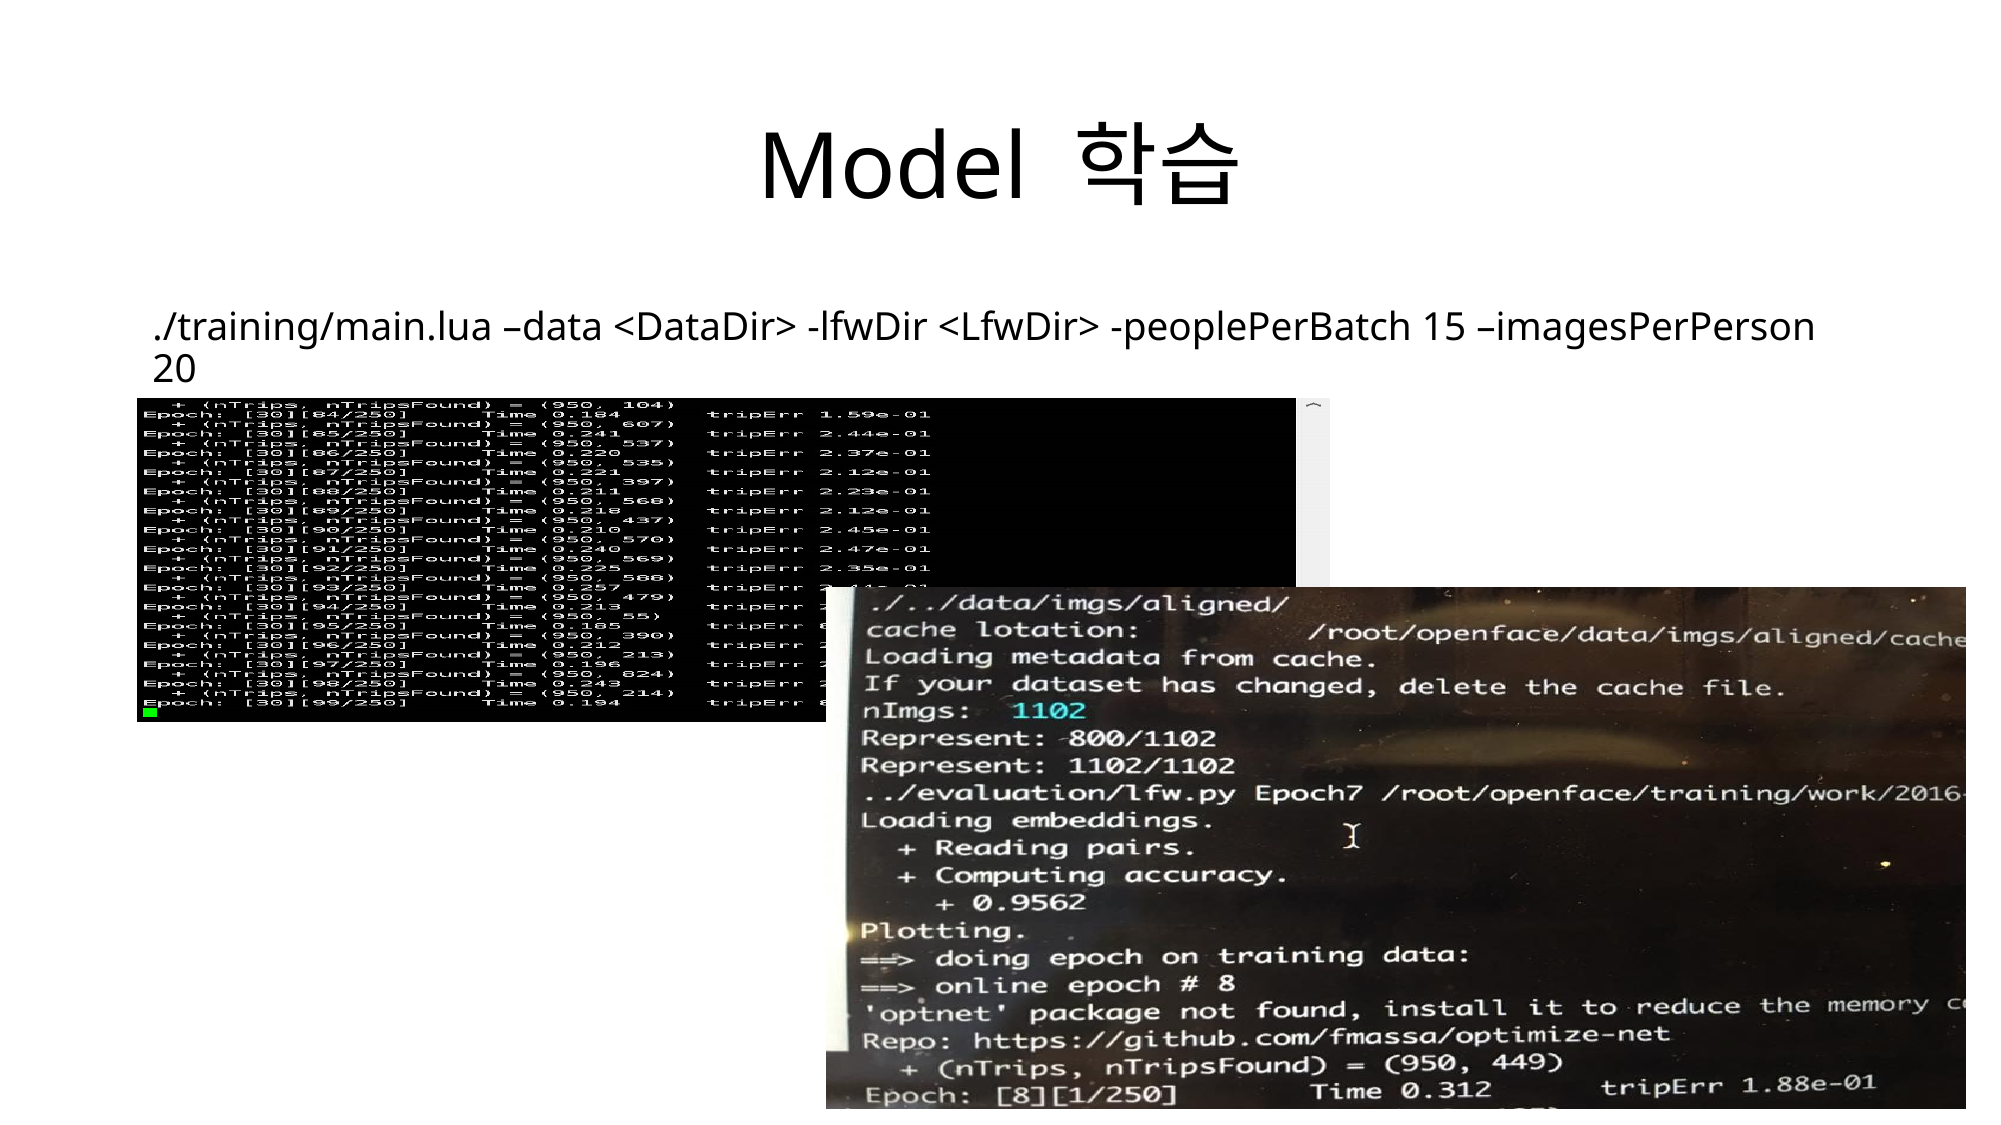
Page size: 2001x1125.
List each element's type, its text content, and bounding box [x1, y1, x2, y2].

picture [137, 398, 1966, 1110]
title Model 학습 [137, 59, 1863, 278]
list ./training/main.lua –data <DataDir> -lfwDir <LfwDir> -peoplePerBatch 15 –imagesPerPerson 20 [137, 299, 1863, 399]
